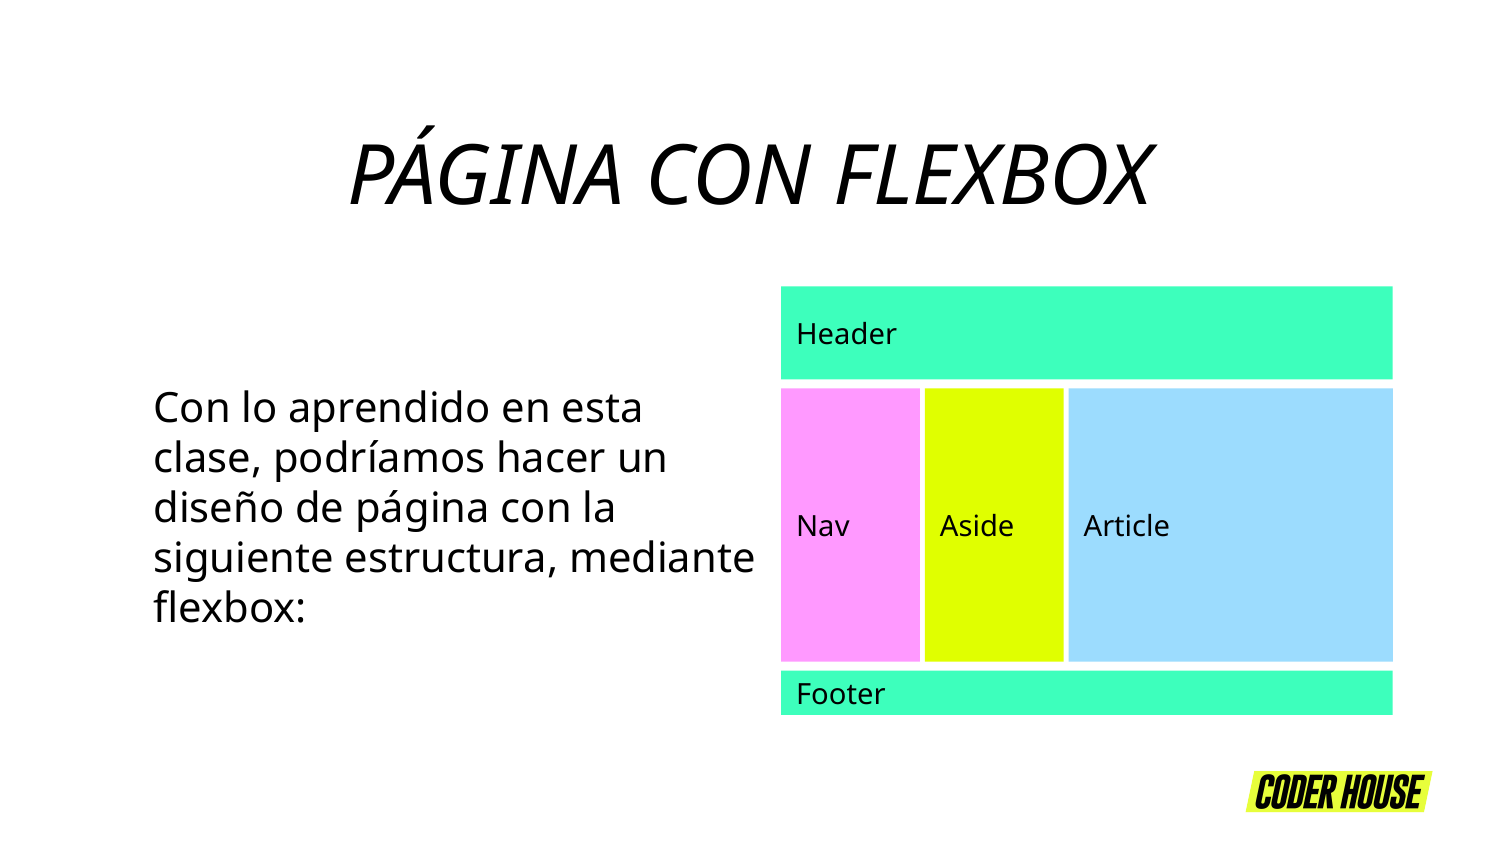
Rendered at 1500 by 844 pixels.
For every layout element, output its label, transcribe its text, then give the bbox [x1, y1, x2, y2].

text_box PÁGINA CON FLEXBOX [165, 91, 1334, 207]
text_box Nav [781, 388, 920, 662]
picture [1241, 764, 1437, 819]
text_box Con lo aprendido en esta clase, podríamos hacer un diseño de página con la siguiente estructura, mediante flexbox: [138, 366, 777, 590]
text_box Header [781, 286, 1393, 380]
text_box Aside [924, 388, 1064, 662]
text_box Footer [781, 670, 1393, 715]
text_box Article [1068, 388, 1393, 662]
